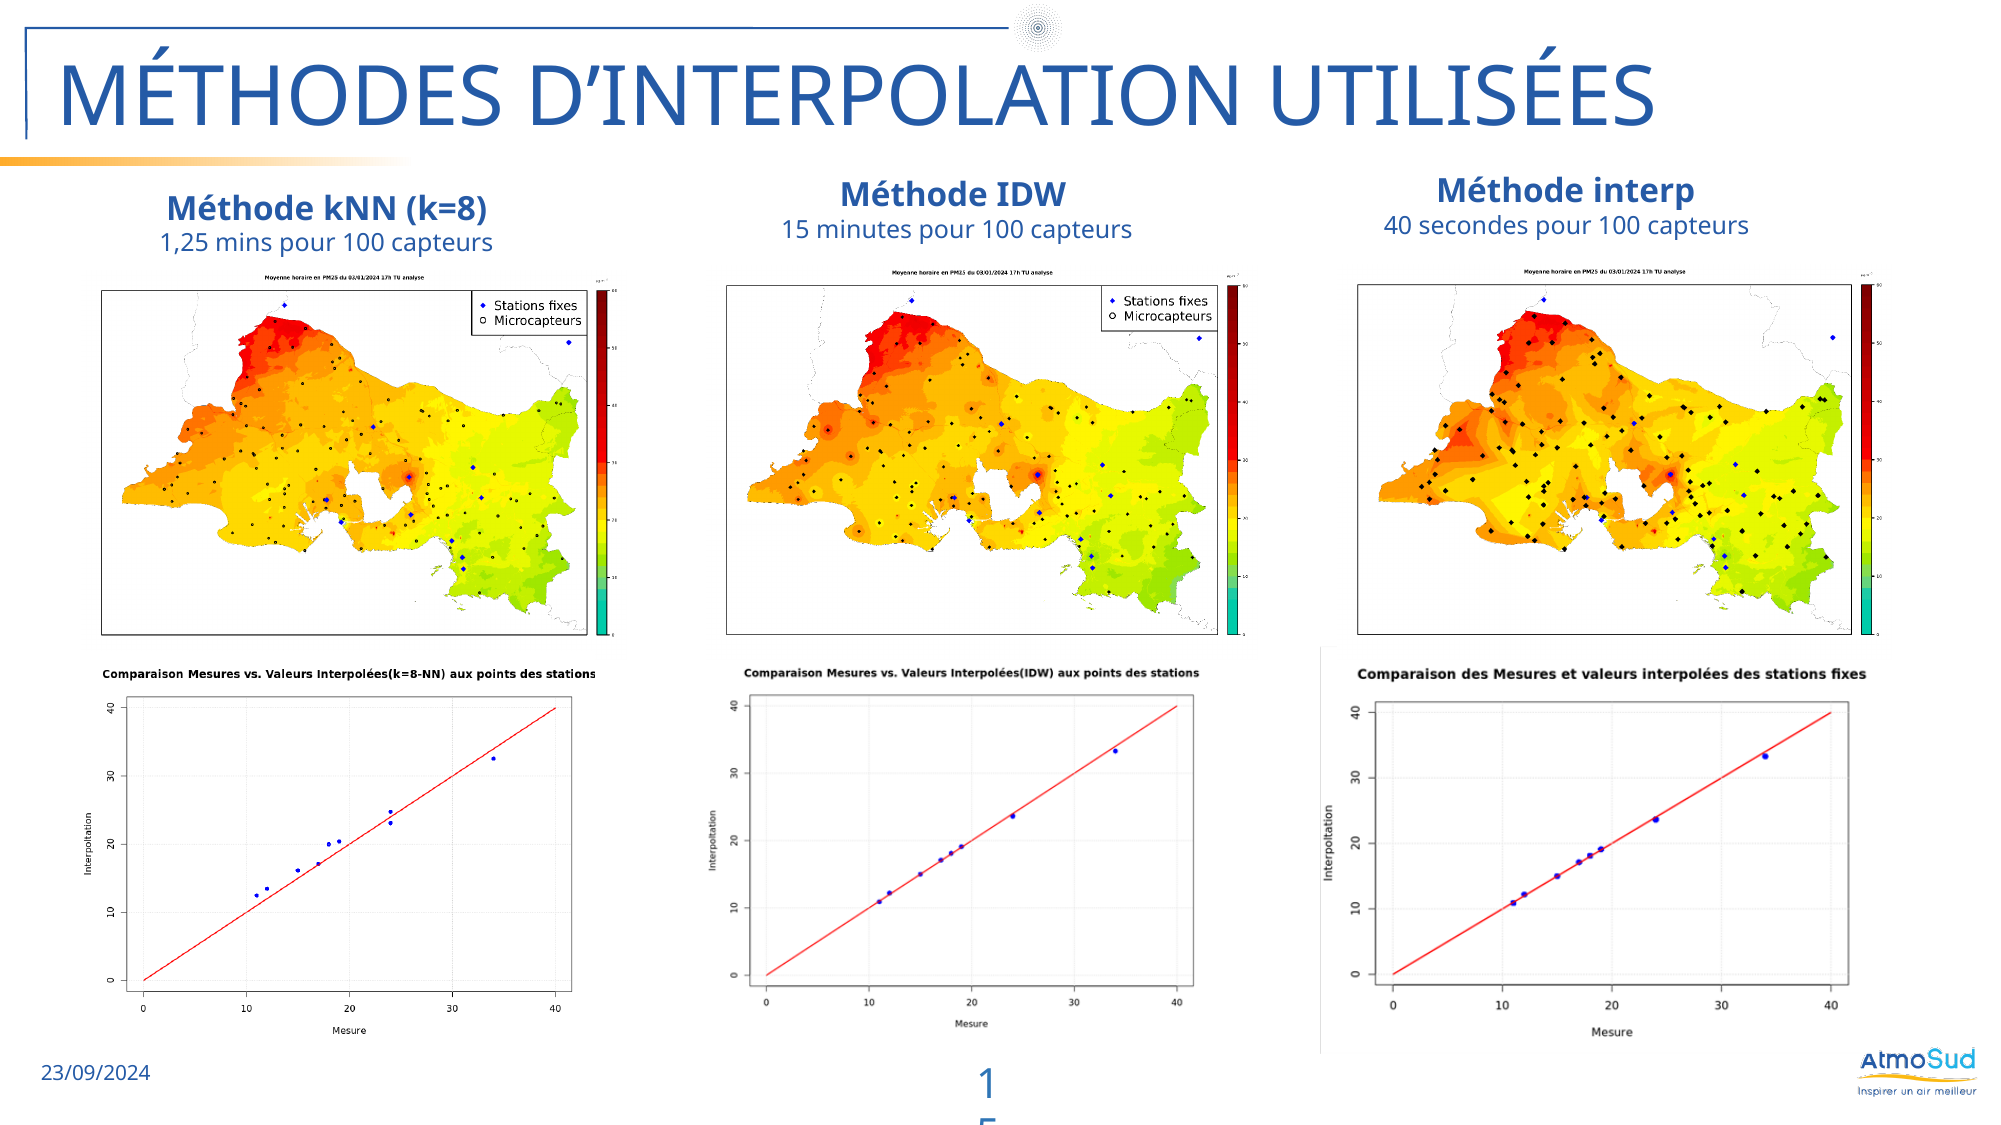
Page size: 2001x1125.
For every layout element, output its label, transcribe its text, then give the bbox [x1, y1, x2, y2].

picture [706, 265, 1258, 1041]
text_box 15 [961, 1049, 1039, 1125]
picture [1014, 4, 1062, 46]
picture [81, 270, 627, 1048]
text_box Méthode kNN (k=8) 1,25 mins pour 100 capteurs [68, 179, 586, 265]
list méthodes d’interpolation utilisées [41, 46, 1950, 140]
text_box Méthode IDW 15 minutes pour 100 capteurs [698, 166, 1216, 251]
text_box Méthode interp 40 secondes pour 100 capteurs [1311, 162, 1829, 247]
picture [1311, 264, 1978, 1097]
picture [0, 157, 411, 166]
